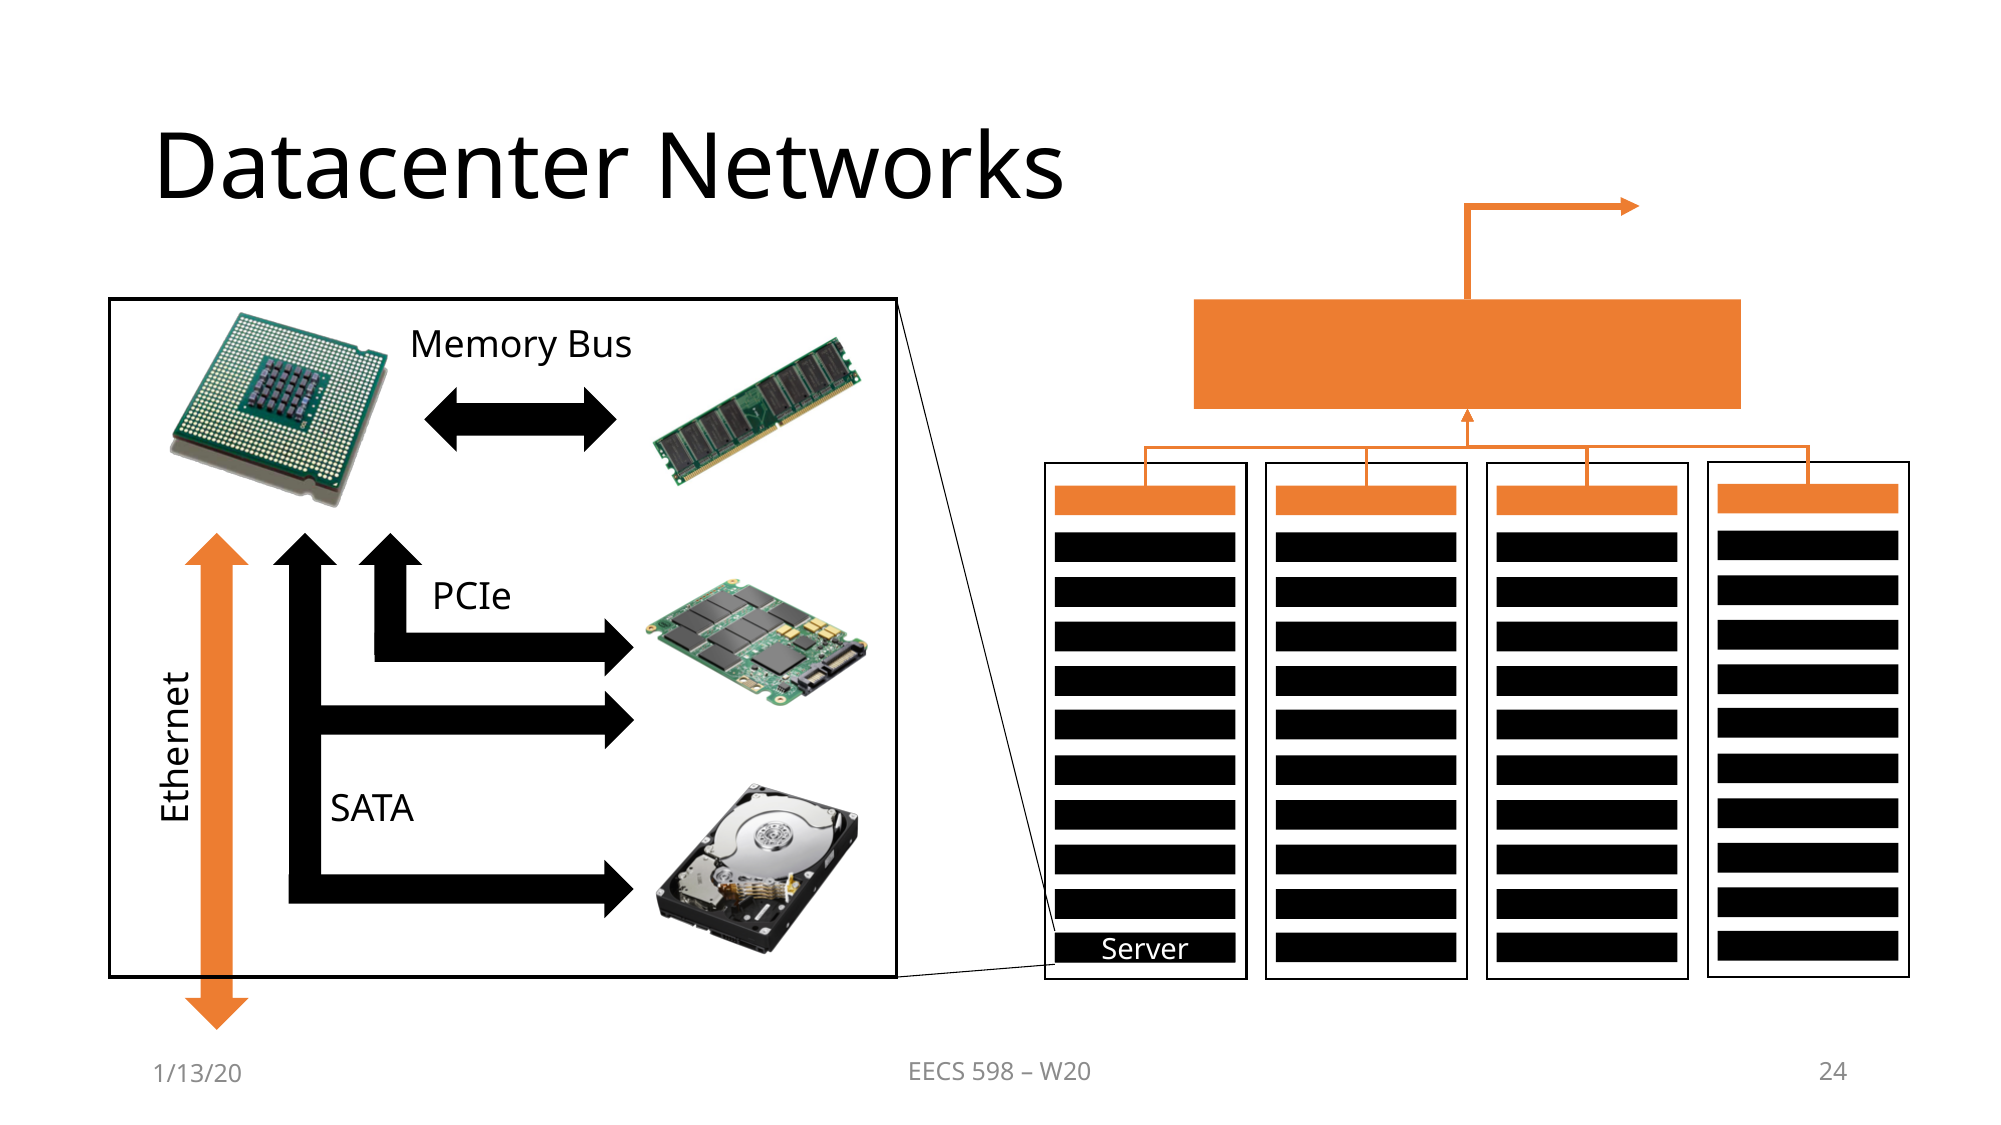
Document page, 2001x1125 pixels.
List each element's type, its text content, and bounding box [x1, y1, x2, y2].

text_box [896, 299, 1055, 931]
slide_number 24 [1412, 1042, 1863, 1103]
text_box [1045, 205, 1910, 979]
title Datacenter Networks [137, 59, 1863, 278]
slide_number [137, 1042, 588, 1103]
footer EECS 598 – W20 [662, 1042, 1338, 1103]
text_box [109, 299, 897, 1030]
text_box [896, 964, 1055, 978]
